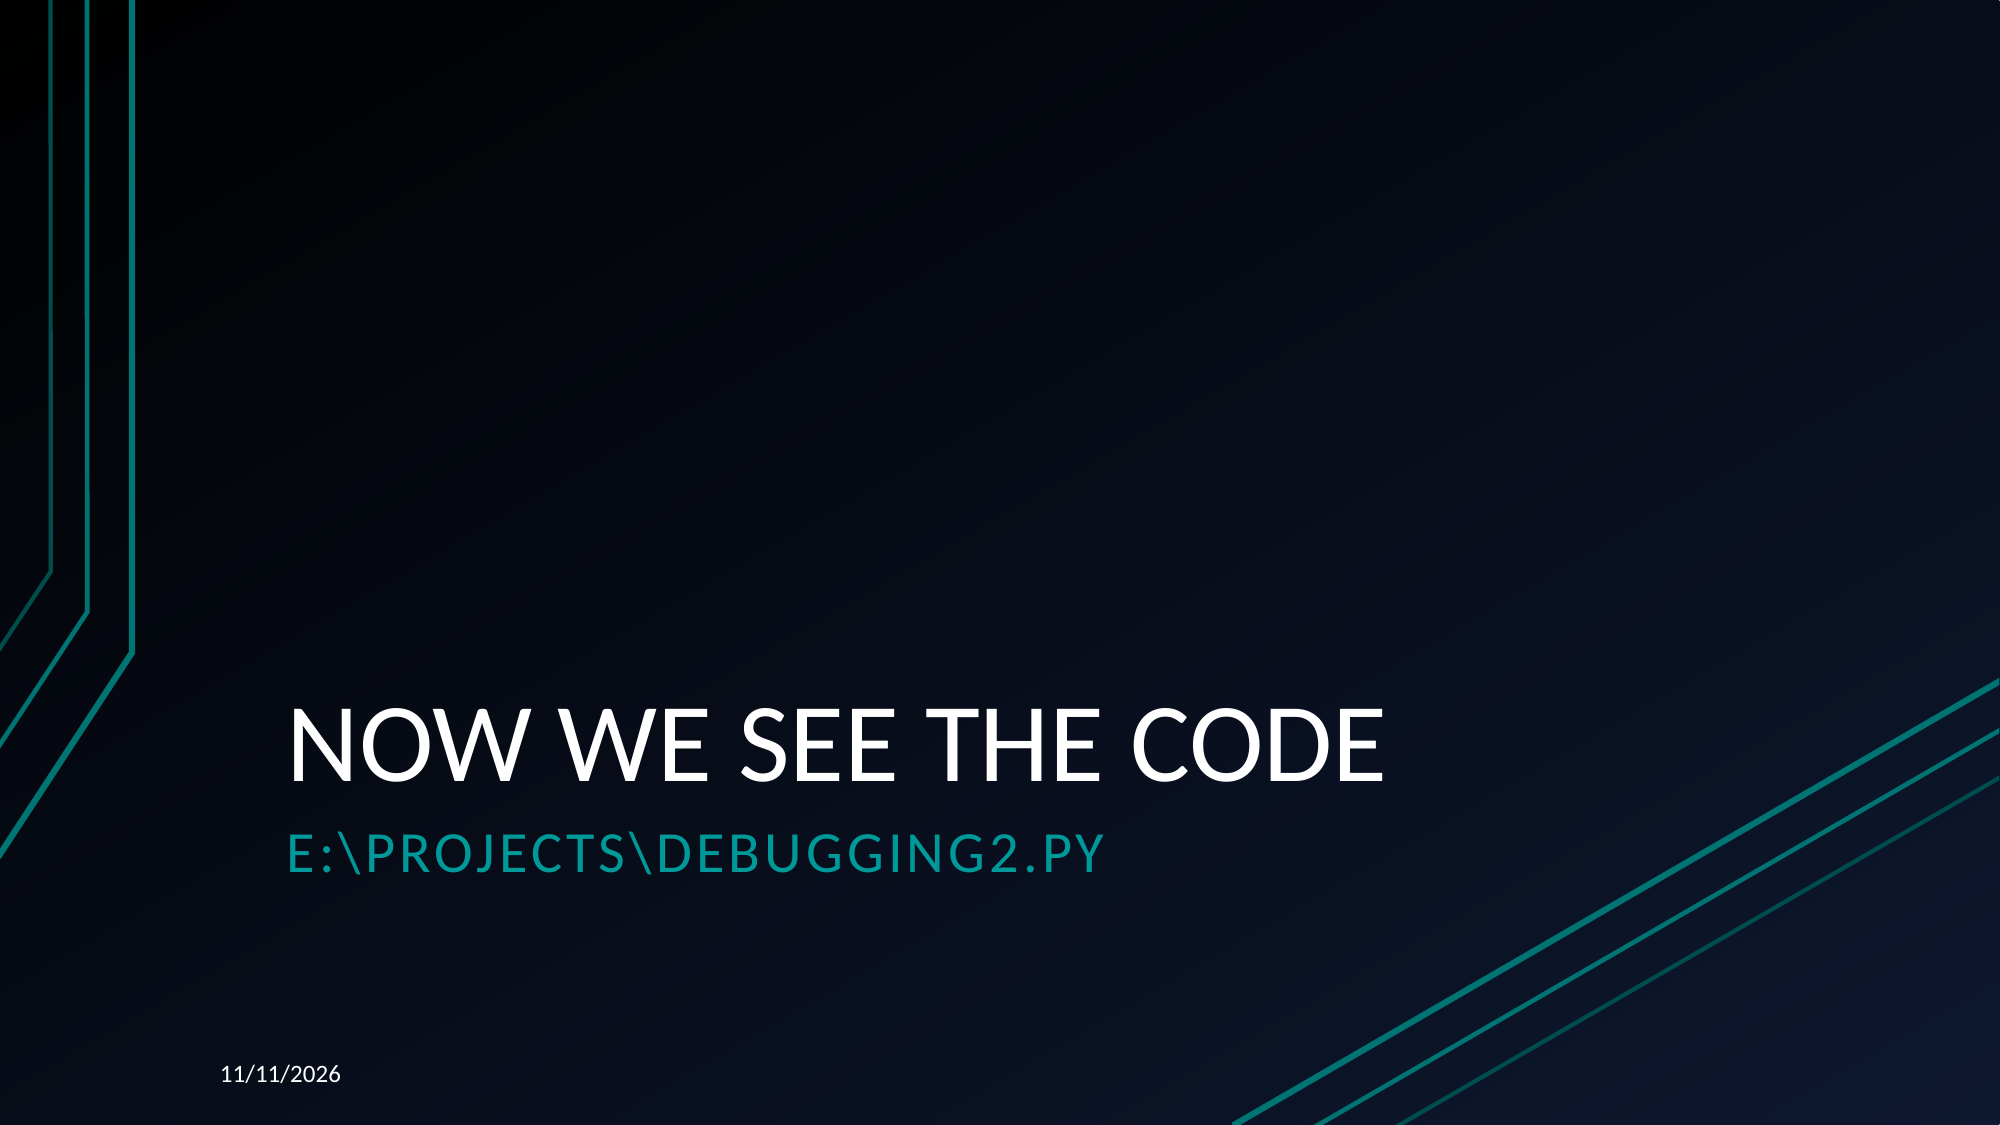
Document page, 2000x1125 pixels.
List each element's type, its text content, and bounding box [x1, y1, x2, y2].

list E:\projects\debugging2.py [266, 812, 1427, 1013]
title NOW WE SEE THE CODE [266, 362, 1733, 816]
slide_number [199, 1042, 567, 1103]
